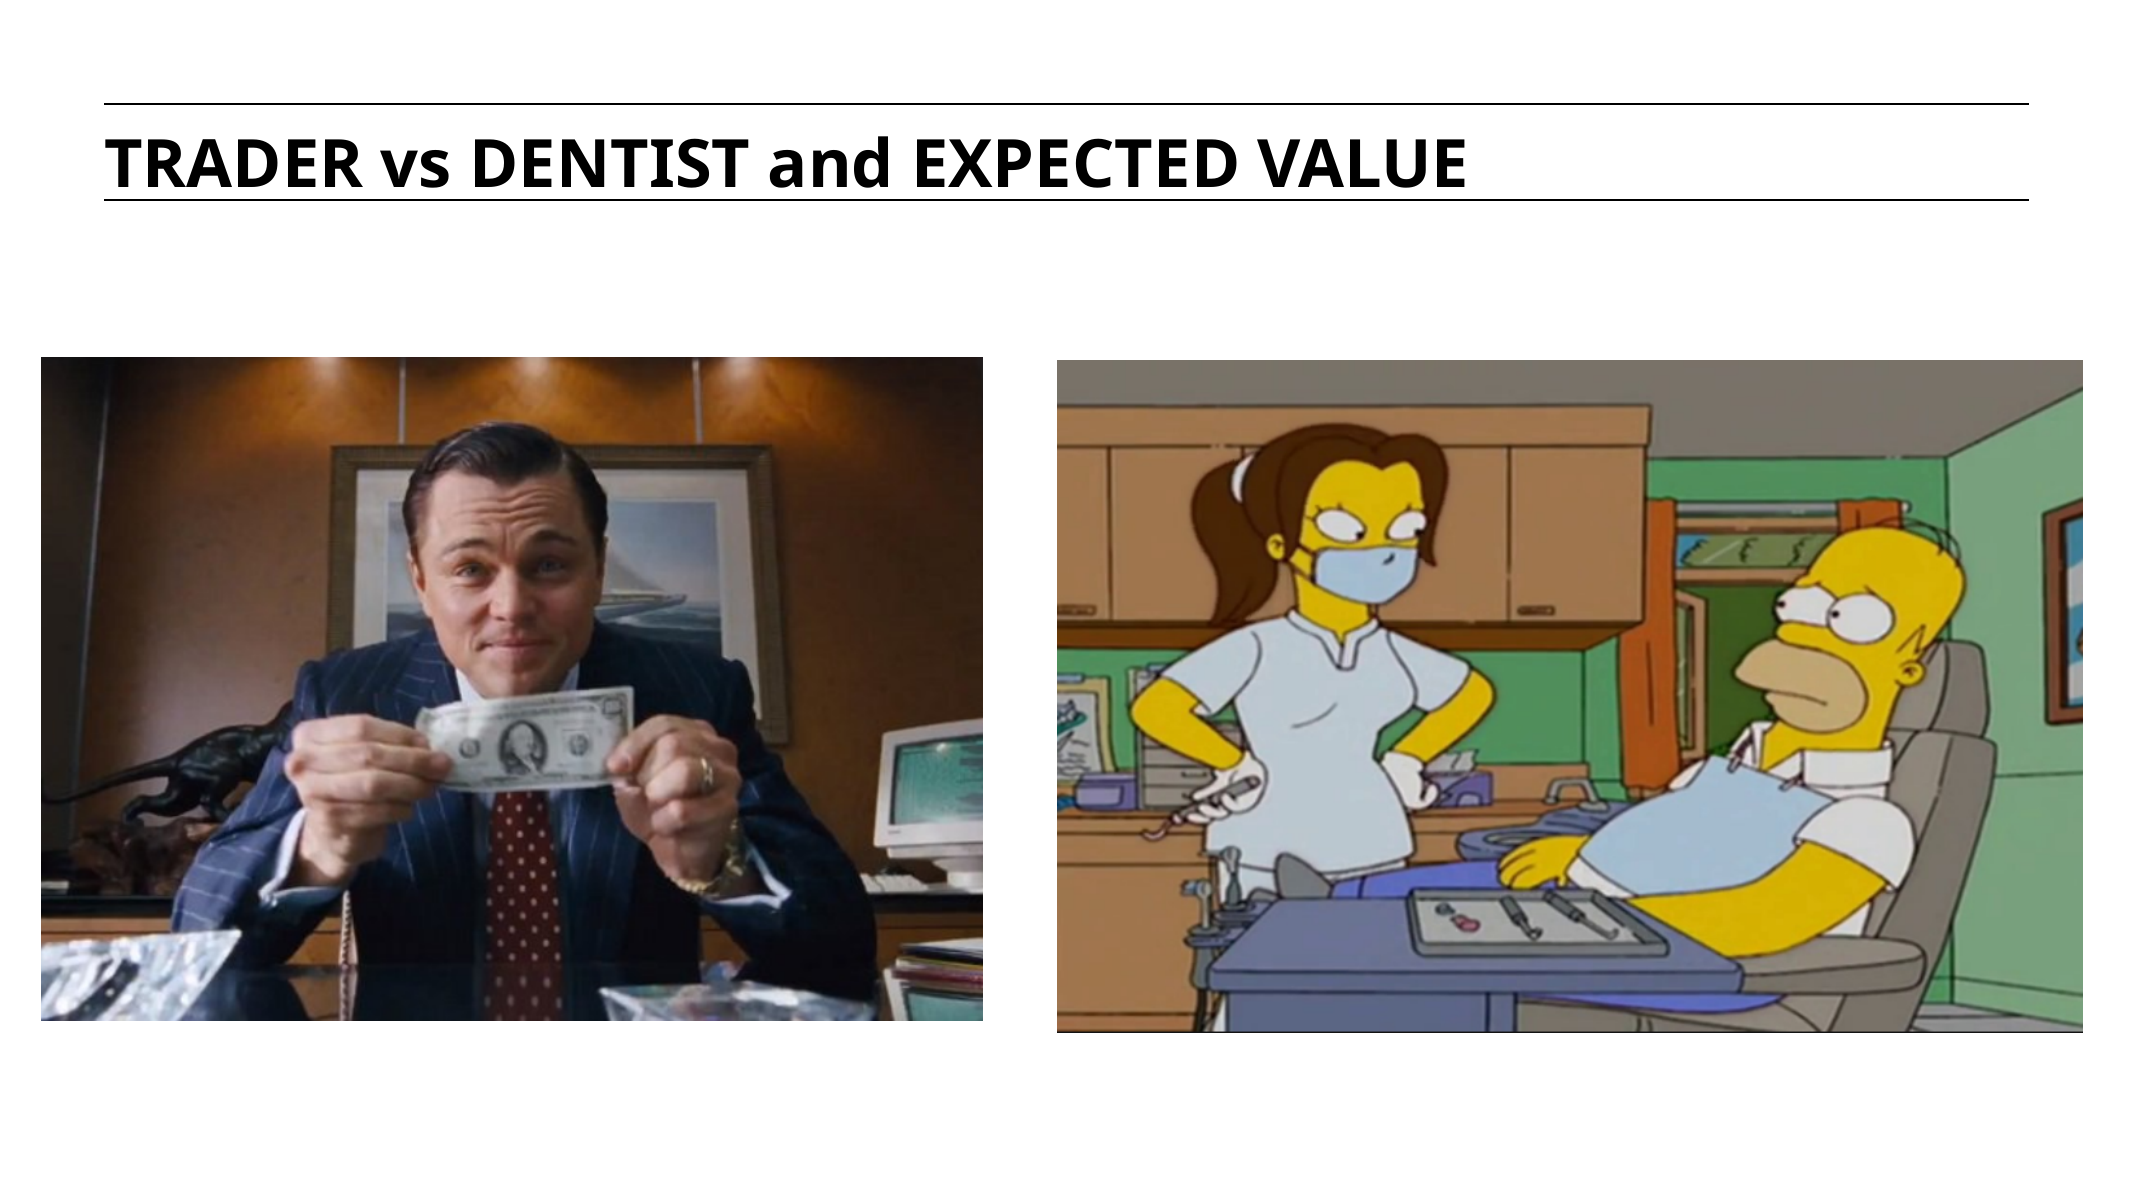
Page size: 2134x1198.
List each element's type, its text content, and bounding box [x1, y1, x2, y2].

picture [41, 357, 983, 1021]
text_box TRADER vs DENTIST and EXPECTED VALUE [104, 120, 2030, 192]
picture [1057, 360, 2083, 1033]
